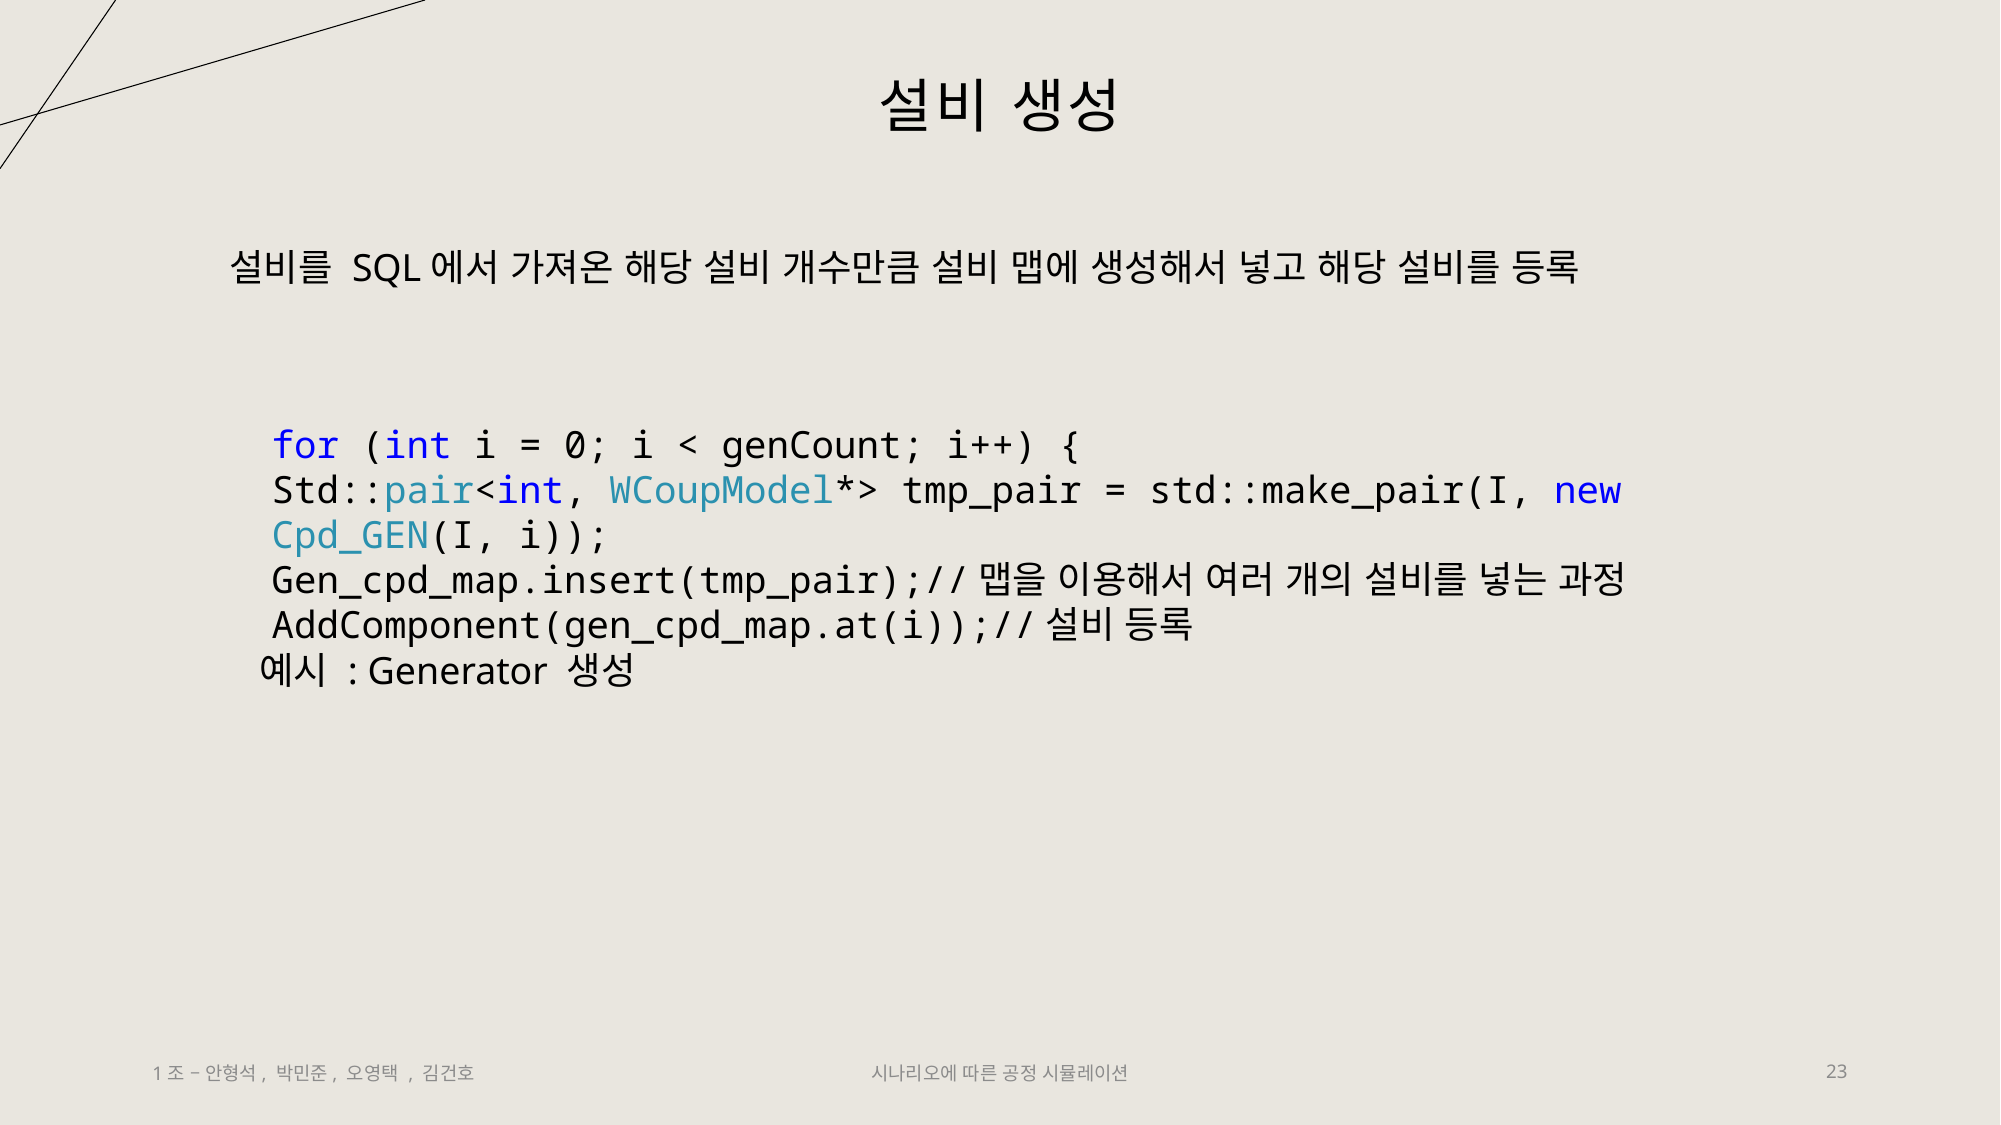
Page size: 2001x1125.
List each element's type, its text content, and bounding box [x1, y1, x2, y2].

slide_number 1조 – 안형석, 박민준, 오영택 , 김건호 [137, 1042, 588, 1103]
text_box 예시 : Generator 생성 [244, 639, 1000, 700]
slide_number 23 [1412, 1042, 1863, 1103]
footer 시나리오에 따른 공정 시뮬레이션 [662, 1042, 1338, 1103]
text_box for (int i = 0; i < genCount; i++) { Std::pair<int, WCoupModel*> tmp_pair = std::make_pair(I, new Cpd_GEN(I, i)); Gen_cpd_map.insert(tmp_pair);//맵을 이용해서 여러 개의 설비를 넣는 과정 AddComponent(gen_cpd_map.at(i));//설비 등록 [256, 413, 1704, 654]
title 설비 생성 [137, 0, 1863, 218]
text_box 설비를 SQL에서 가져온 해당 설비 개수만큼 설비 맵에 생성해서 넣고 해당 설비를 등록 [214, 236, 1910, 296]
